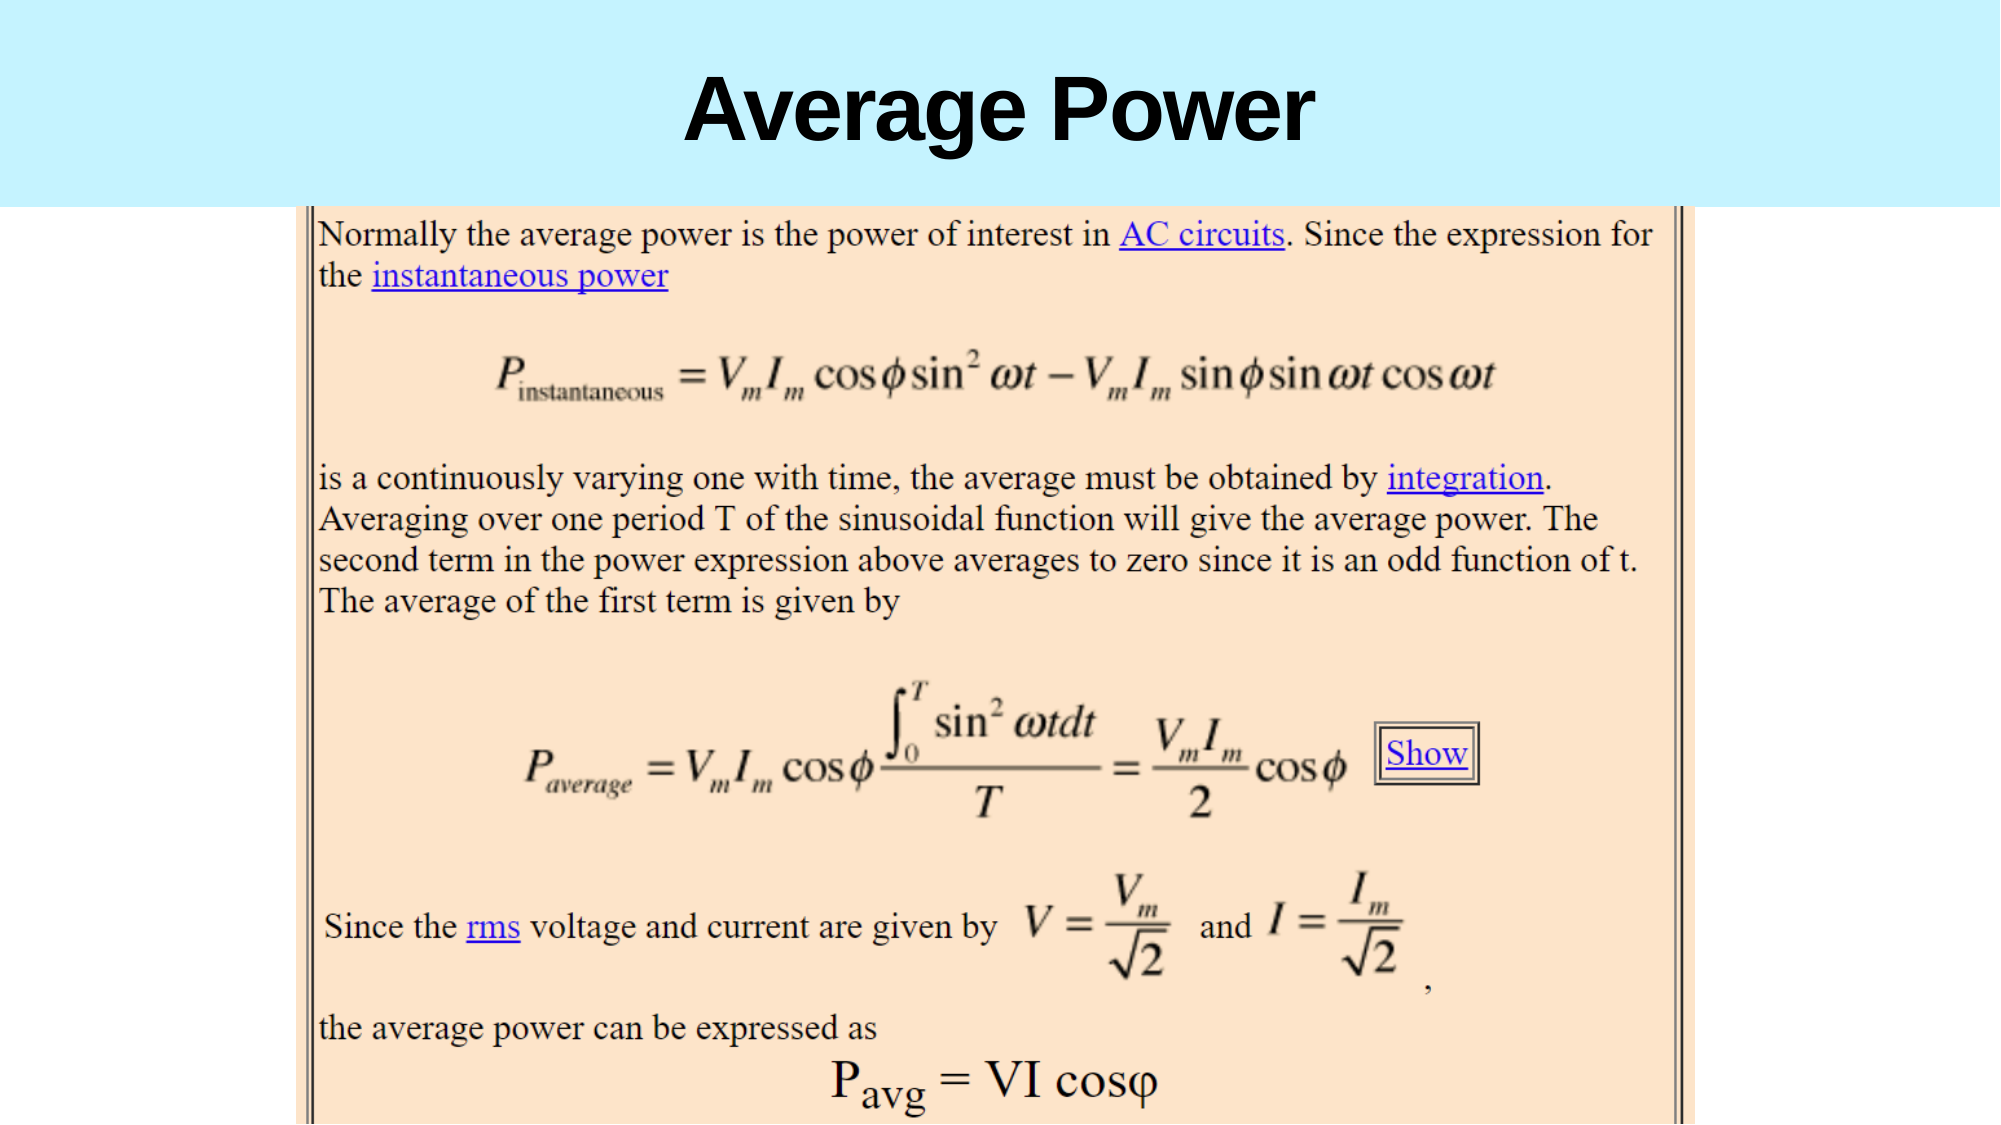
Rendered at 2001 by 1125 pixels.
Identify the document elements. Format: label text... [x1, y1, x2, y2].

title Average Power [0, 0, 2000, 207]
picture [296, 206, 1695, 1125]
